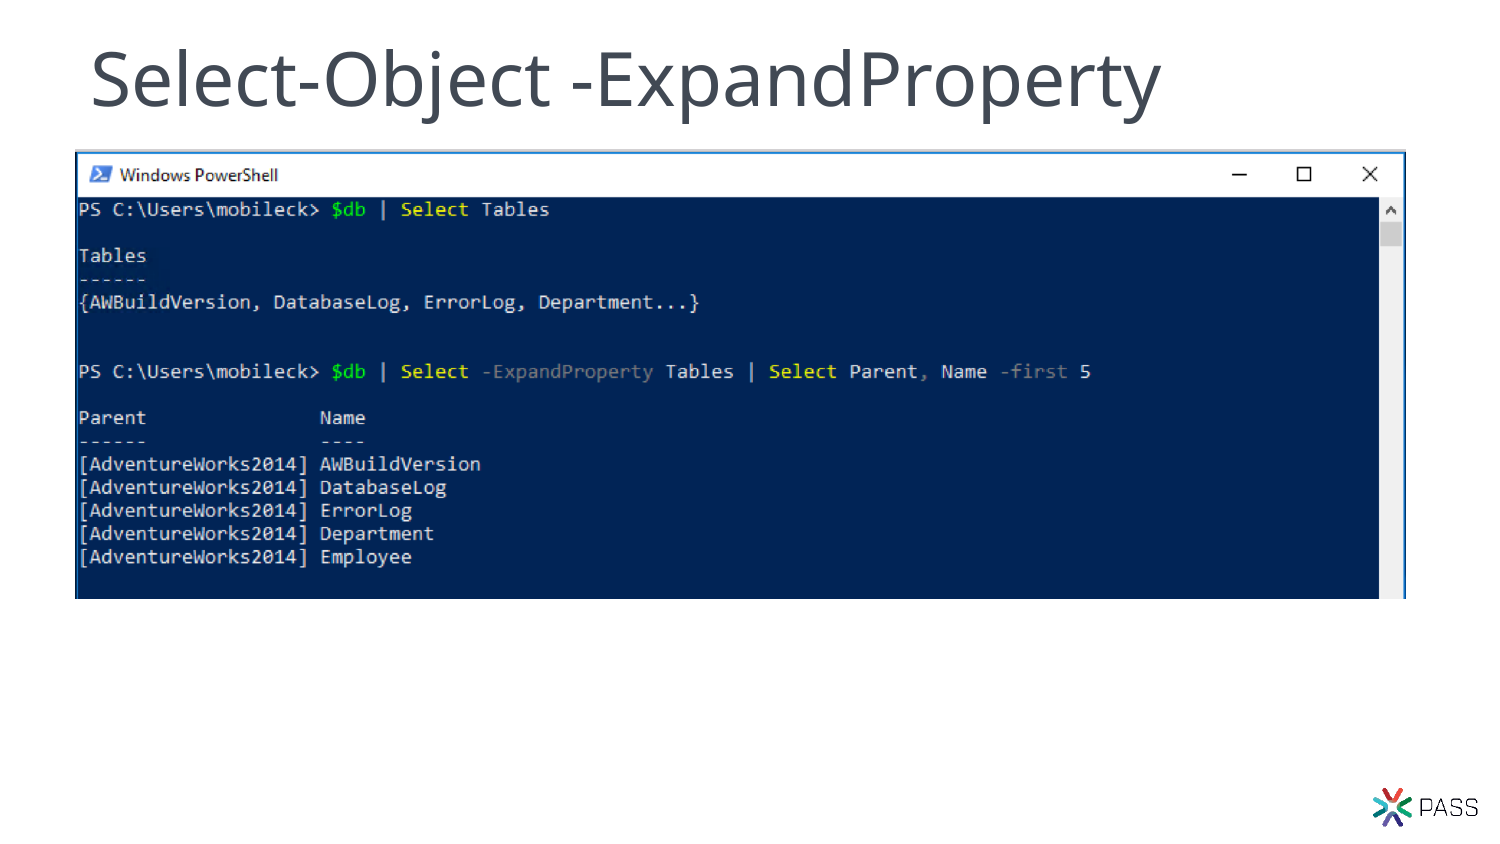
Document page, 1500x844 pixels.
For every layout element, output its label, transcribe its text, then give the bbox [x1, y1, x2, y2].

picture [74, 149, 1406, 599]
picture [1371, 785, 1479, 829]
title Select-Object -ExpandProperty [75, 41, 1425, 142]
